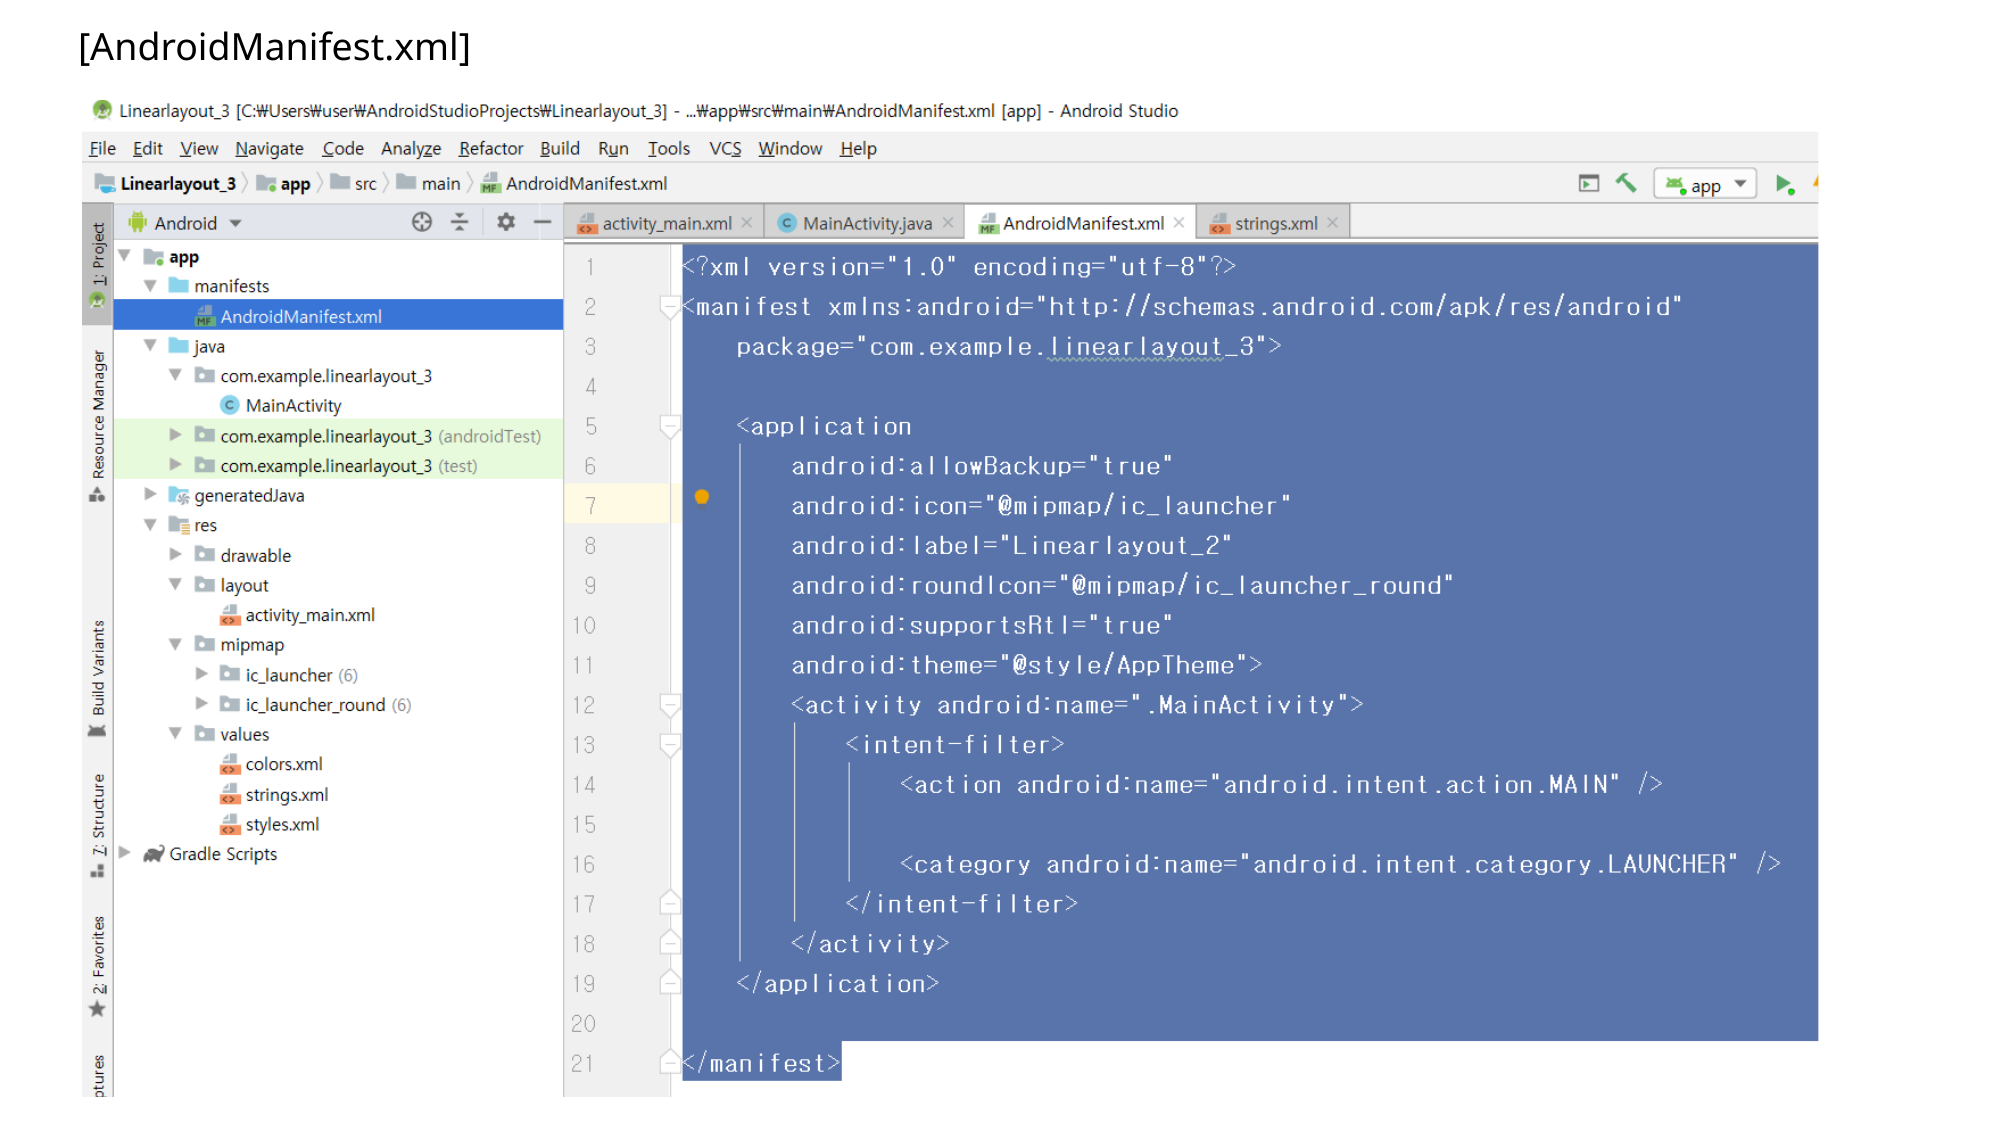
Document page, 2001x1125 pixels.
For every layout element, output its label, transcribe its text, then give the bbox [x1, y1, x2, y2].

text_box [AndroidManifest.xml] [63, 15, 487, 76]
picture [81, 100, 1819, 1097]
